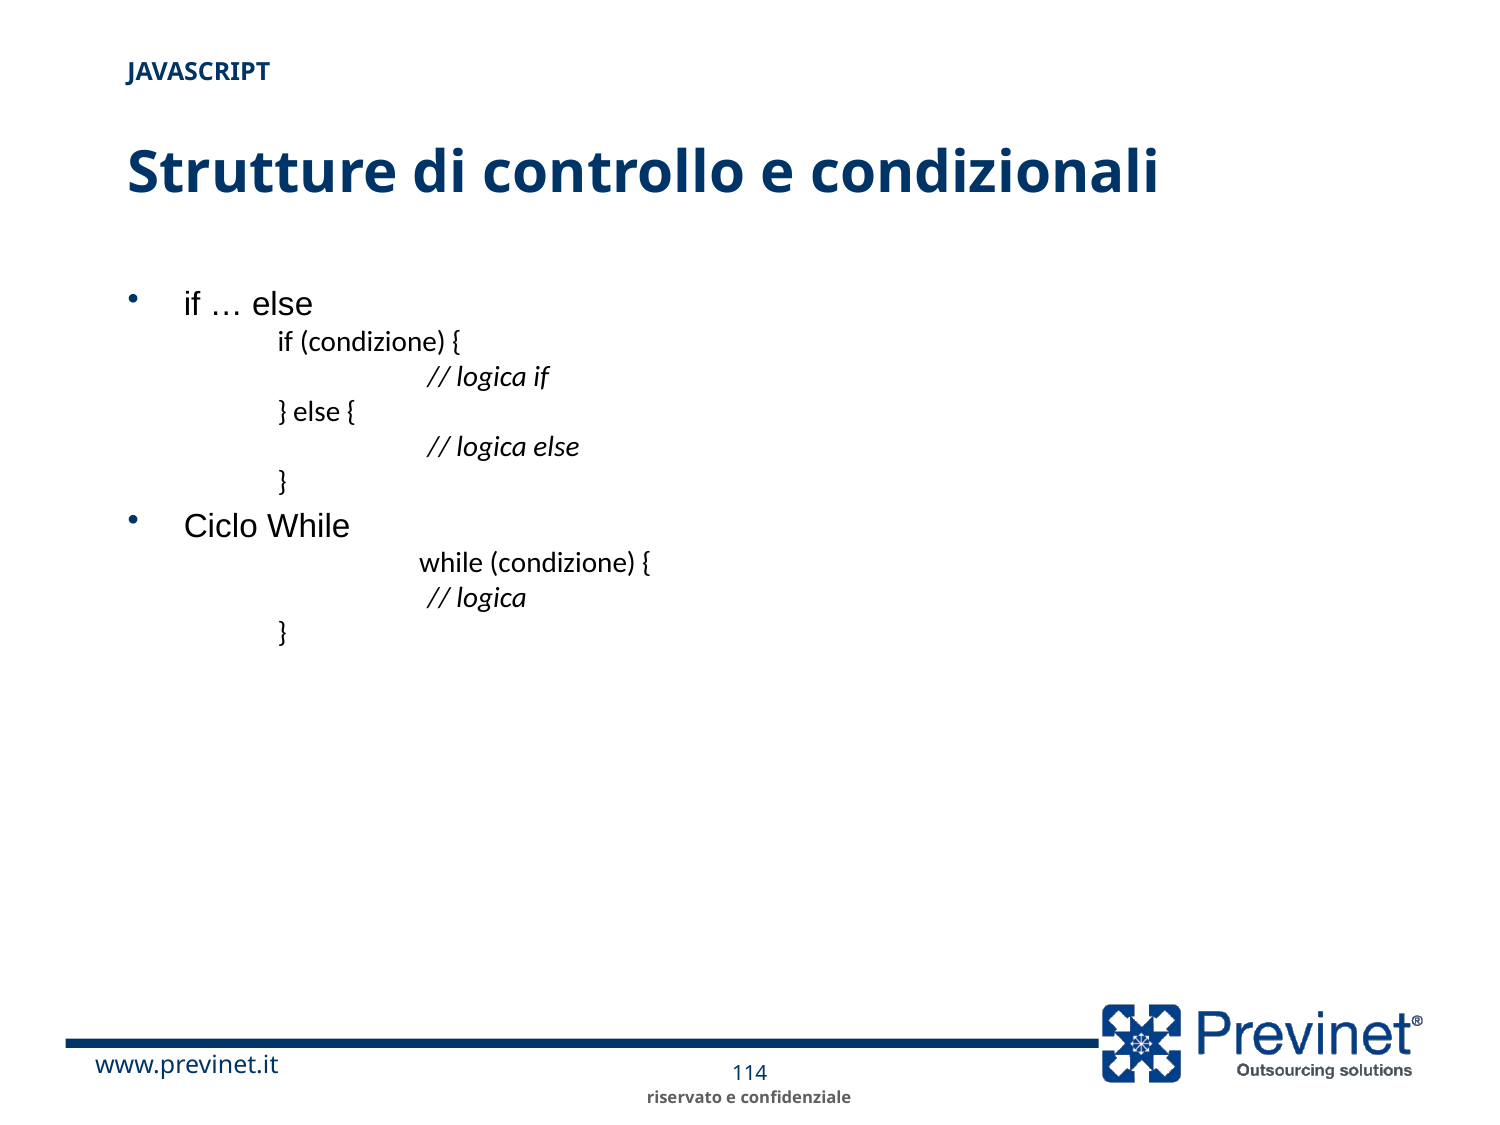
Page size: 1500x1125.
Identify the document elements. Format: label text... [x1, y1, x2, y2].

title Strutture di controllo e condizionali [112, 164, 1388, 263]
text_box if … else if (condizione) { // logica if } else { // logica else } Ciclo While while (condizione) { // logica } [112, 275, 1459, 1024]
picture [1099, 1024, 1438, 1087]
text_box JavaScript [112, 0, 1388, 164]
